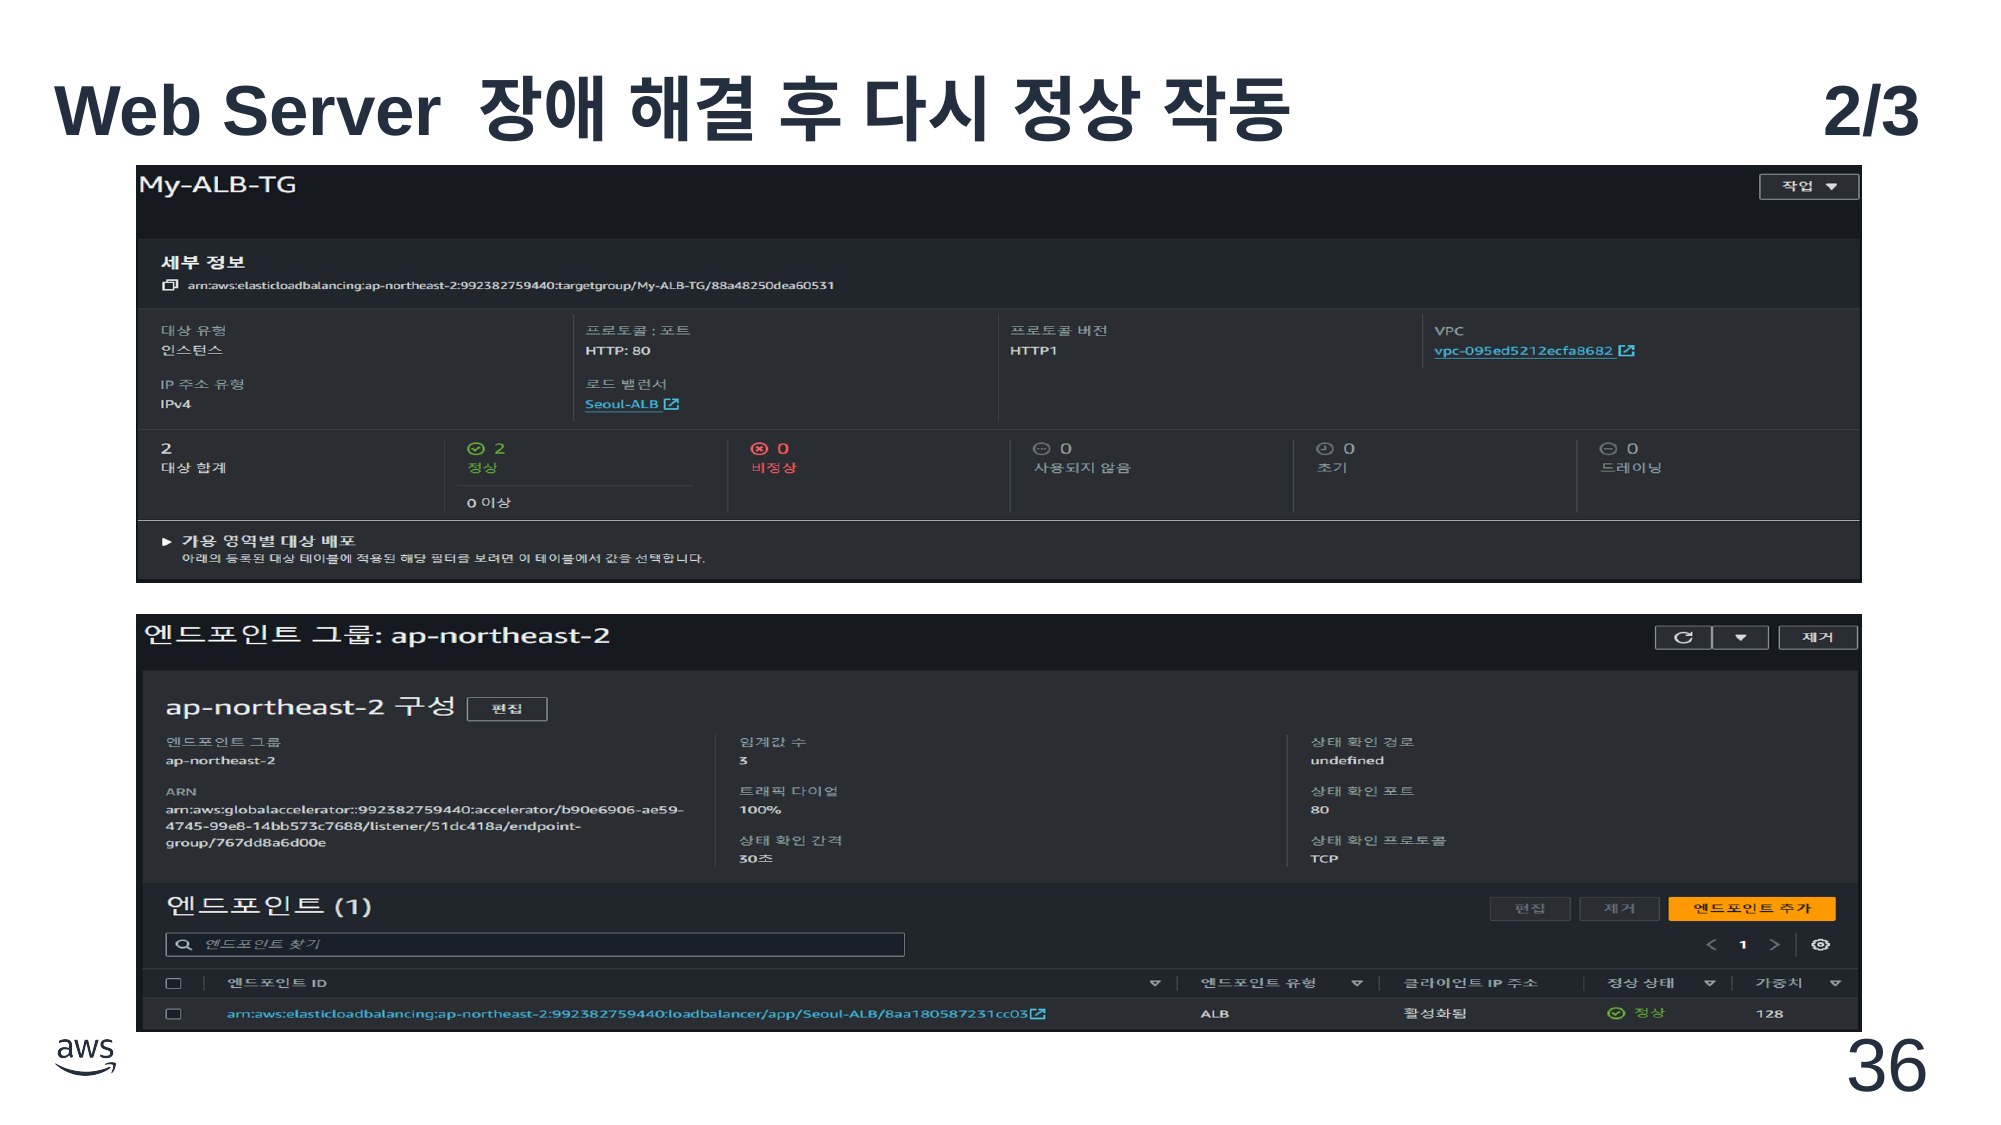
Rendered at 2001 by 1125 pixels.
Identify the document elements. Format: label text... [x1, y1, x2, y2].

picture [136, 614, 1862, 1032]
slide_number 36 [1494, 1031, 1945, 1092]
title Web Server 장애 해결 후 다시 정상 작동 2/3 [39, 59, 1961, 166]
picture [136, 165, 1862, 583]
picture [55, 1039, 116, 1076]
